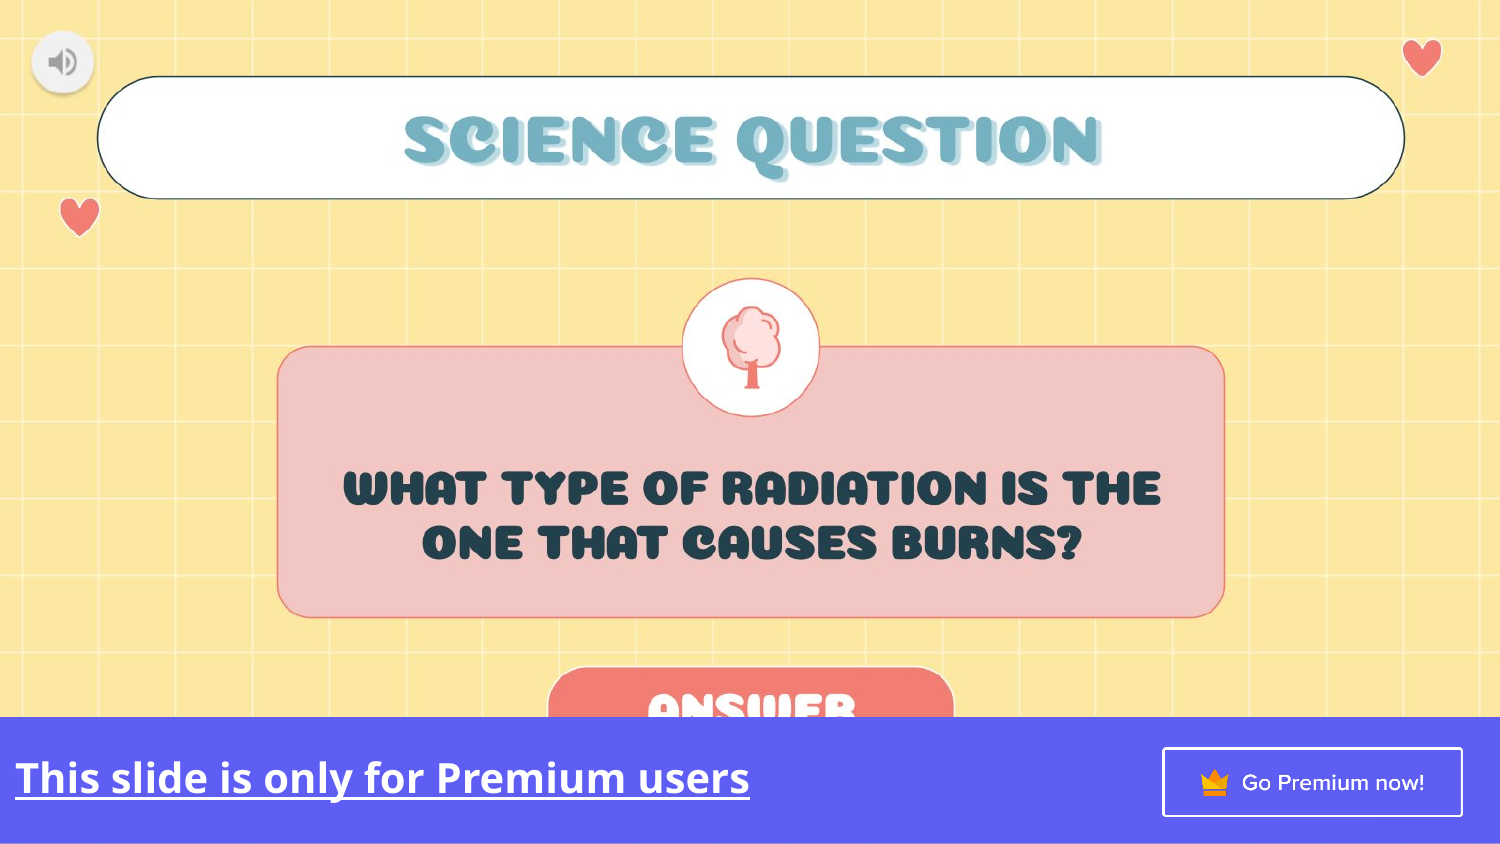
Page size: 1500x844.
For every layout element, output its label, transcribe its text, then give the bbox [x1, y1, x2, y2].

text_box This slide is only for Premium users [0, 717, 1500, 844]
picture [1162, 747, 1463, 817]
picture [0, 0, 1500, 717]
